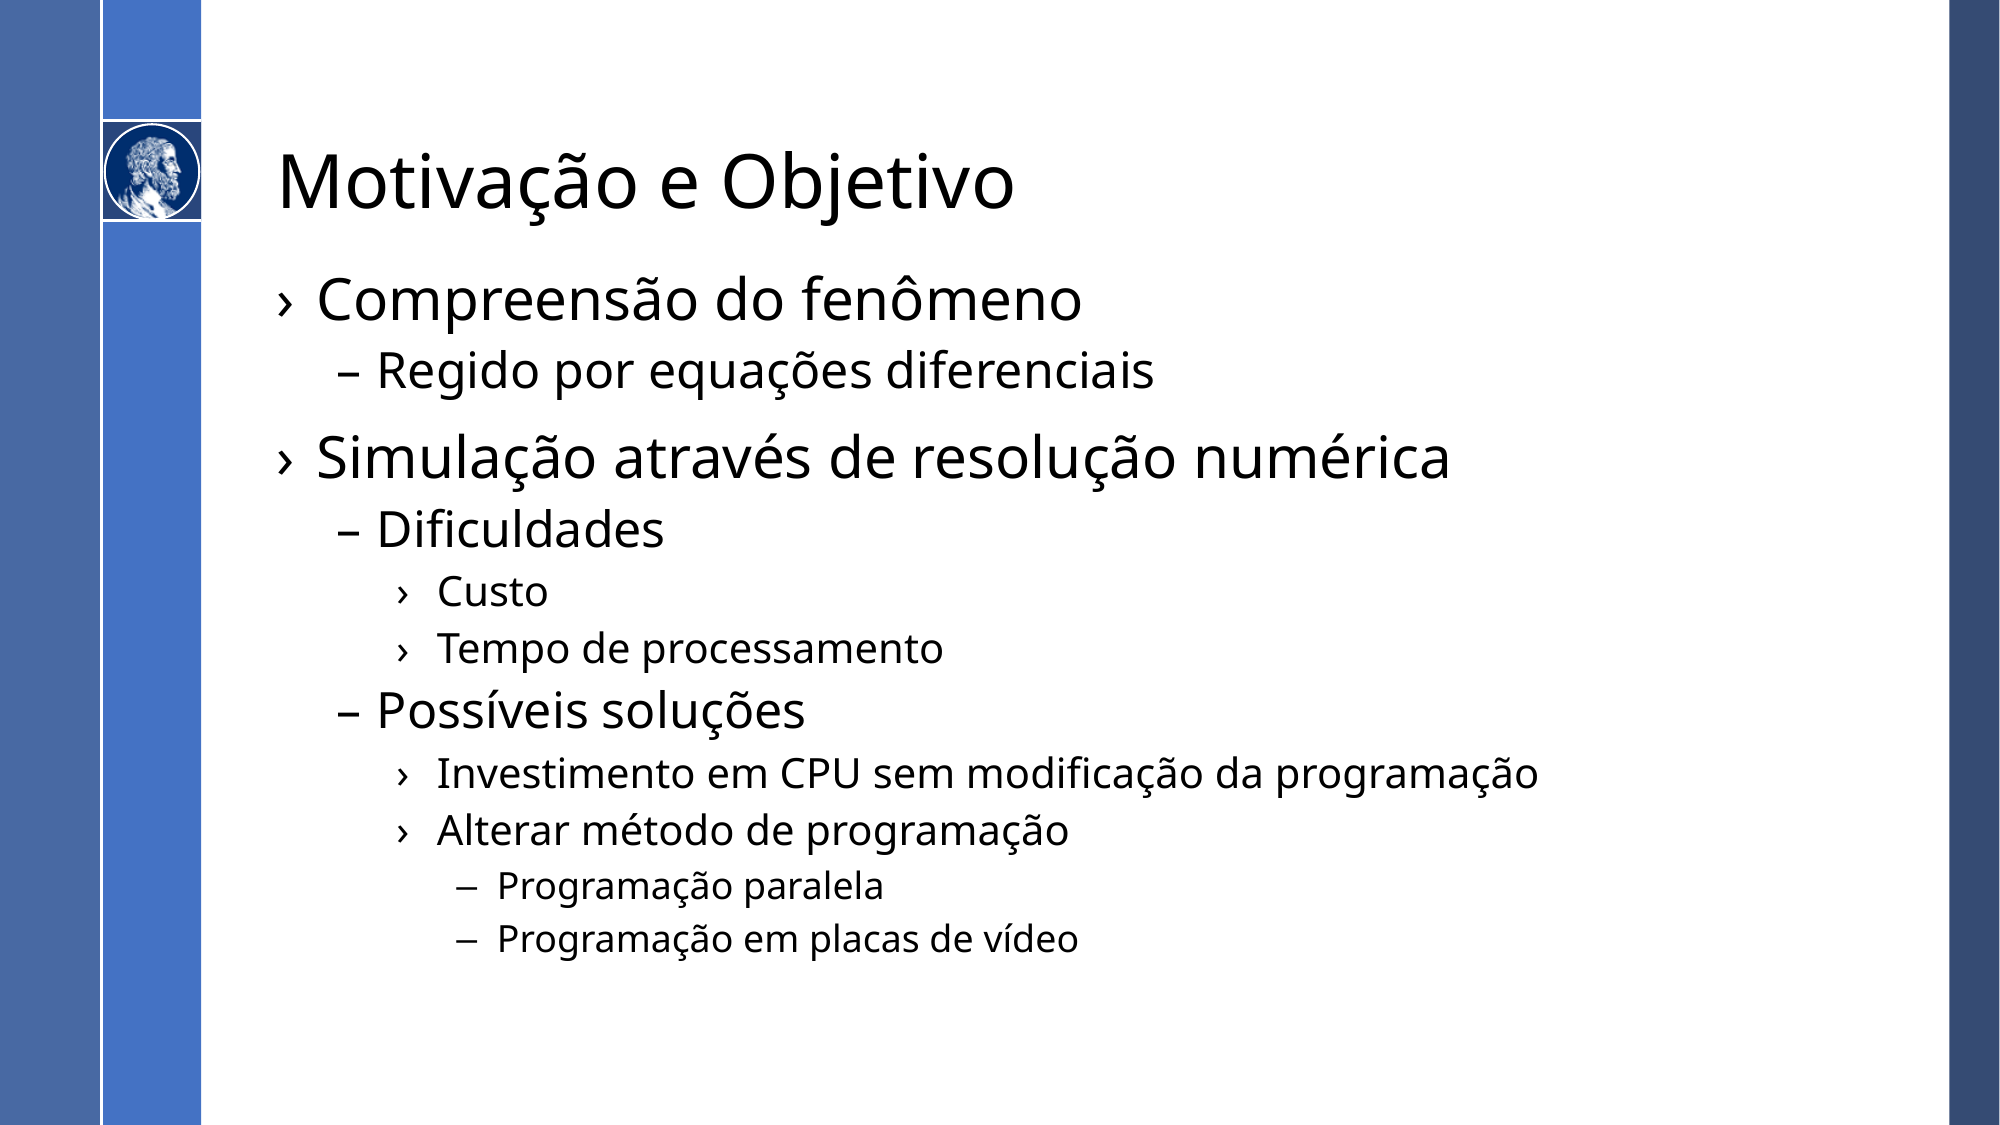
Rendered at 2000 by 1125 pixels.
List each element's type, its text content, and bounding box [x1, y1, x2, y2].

list Compreensão do fenômeno Regido por equações diferenciais Simulação através de resolução numérica Dificuldades Custo Tempo de processamento Possíveis soluções Investimento em CPU sem modificação da programação Alterar método de programação Programação paralela Programação em placas de vídeo [261, 262, 1867, 1013]
picture [104, 124, 200, 220]
title Motivação e Objetivo [261, 29, 1867, 233]
